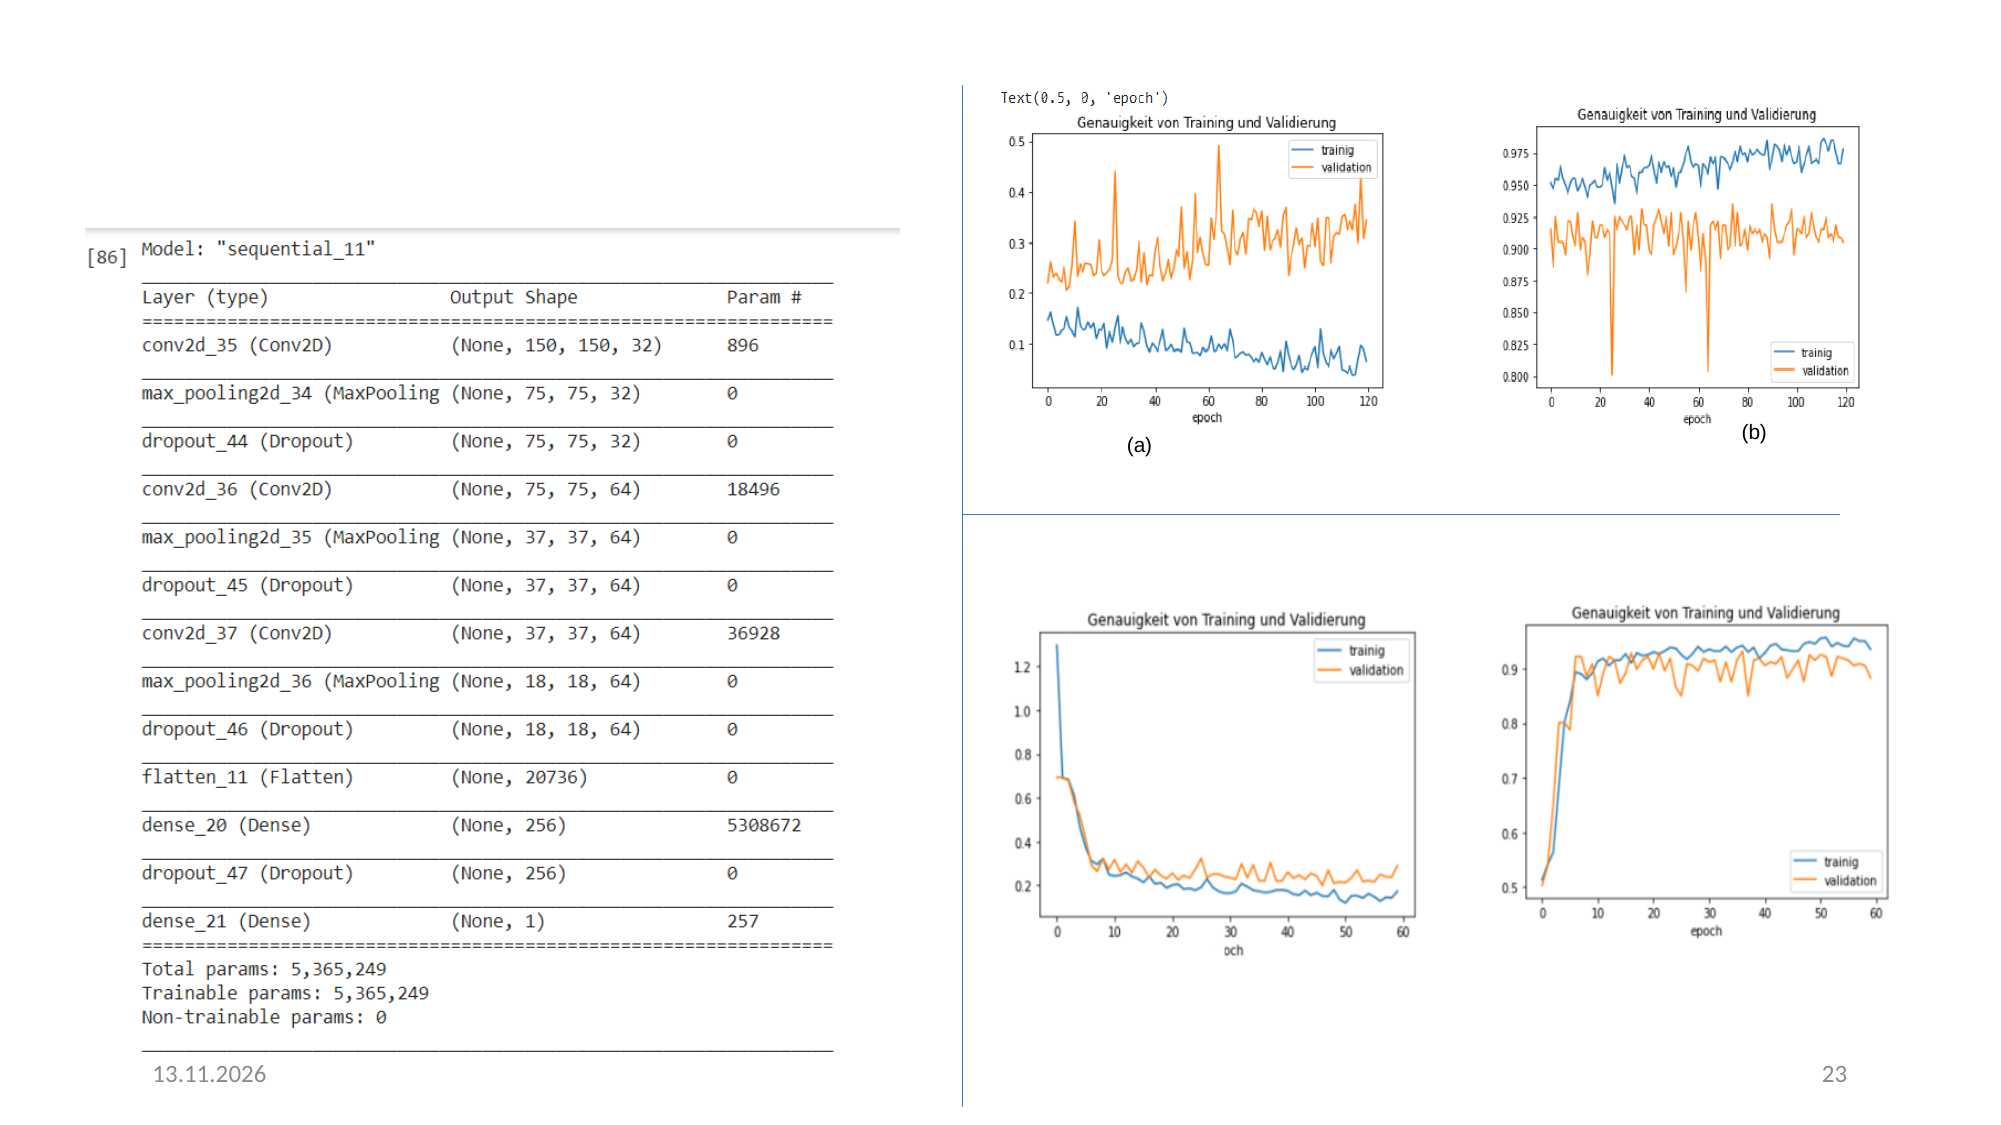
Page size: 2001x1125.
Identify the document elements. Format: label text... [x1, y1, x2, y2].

picture [999, 588, 1947, 969]
slide_number 23 [1412, 1042, 1863, 1103]
picture [85, 228, 900, 1060]
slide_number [137, 1060, 588, 1103]
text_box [988, 84, 1904, 490]
